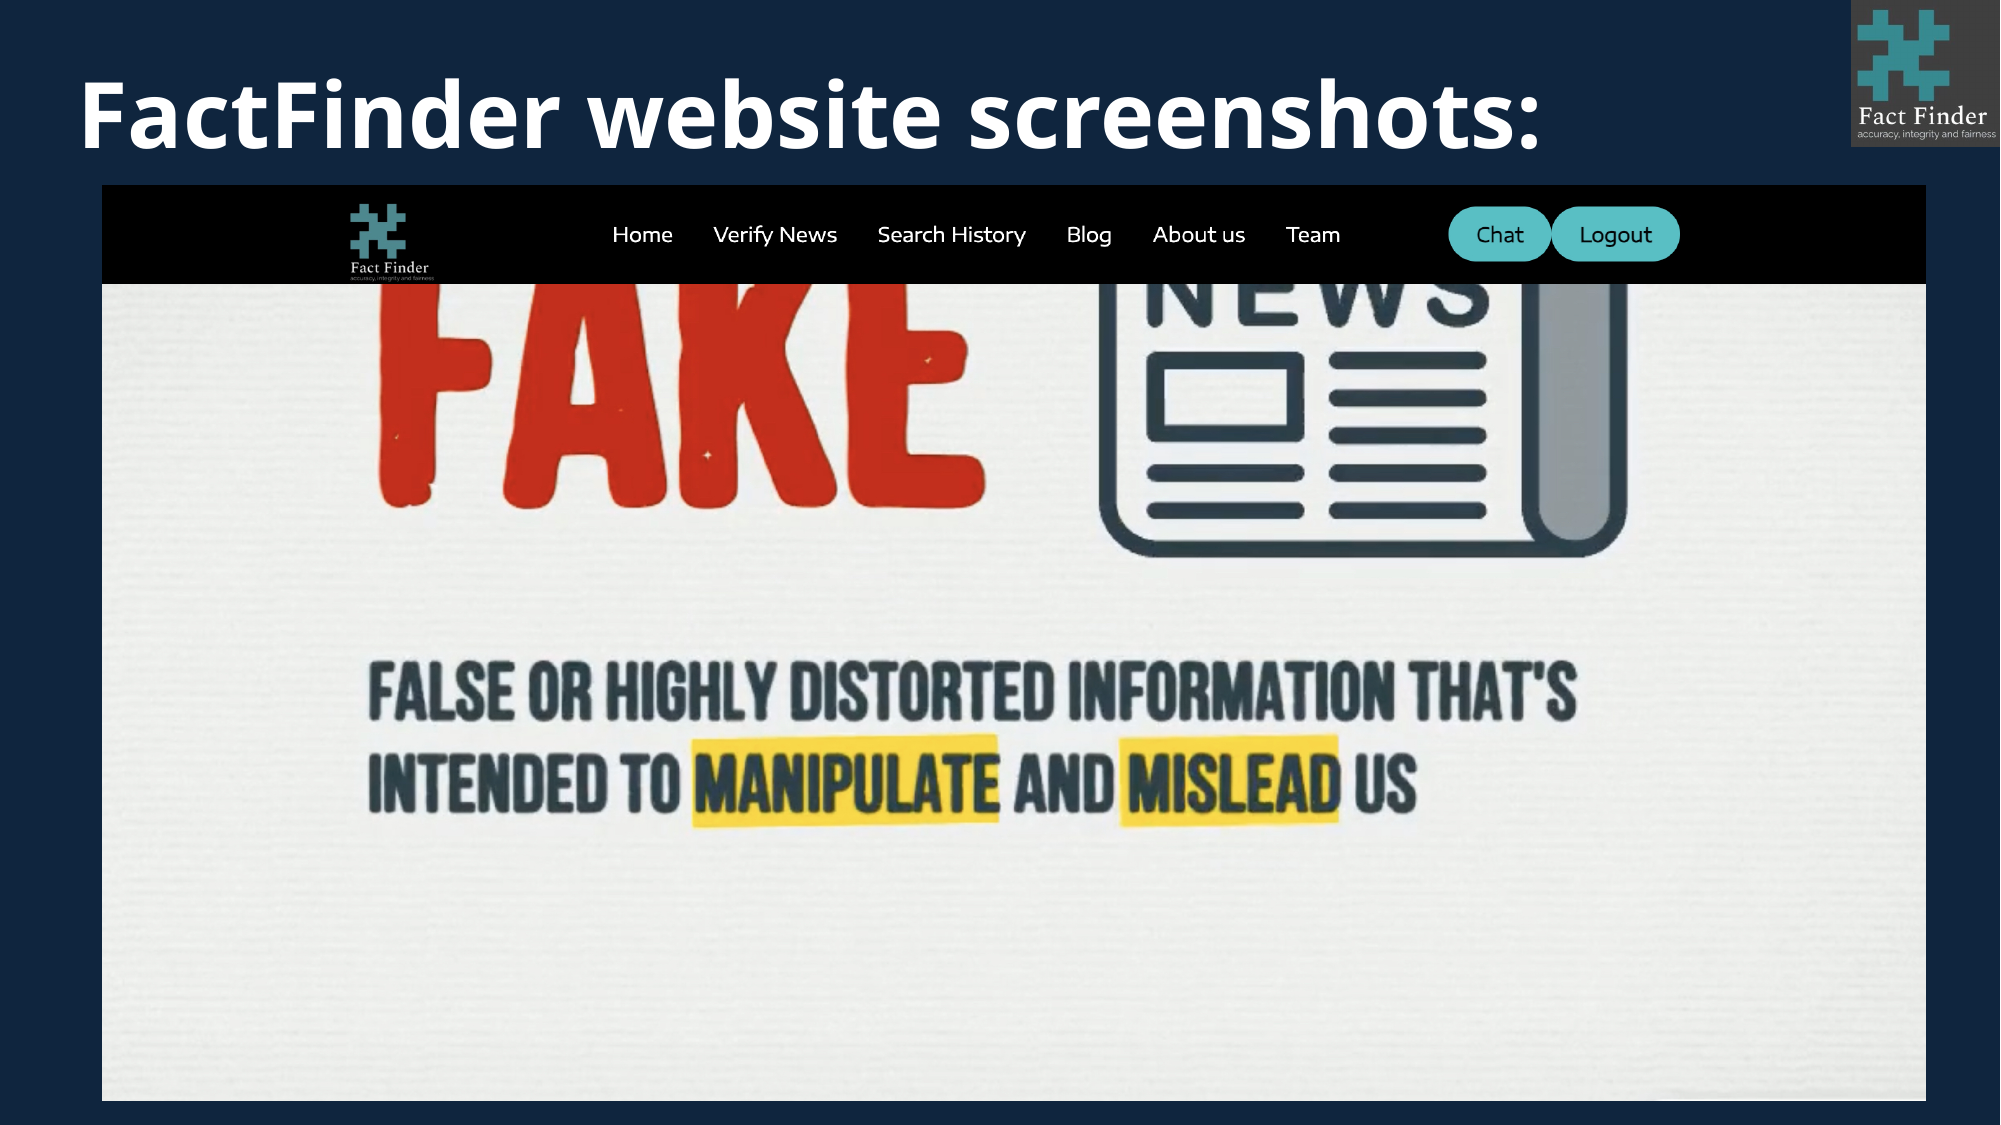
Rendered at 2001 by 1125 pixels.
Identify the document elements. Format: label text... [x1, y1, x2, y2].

picture [102, 185, 1926, 1101]
title FactFinder website screenshots: [62, 27, 1788, 211]
picture [1851, 0, 2000, 147]
